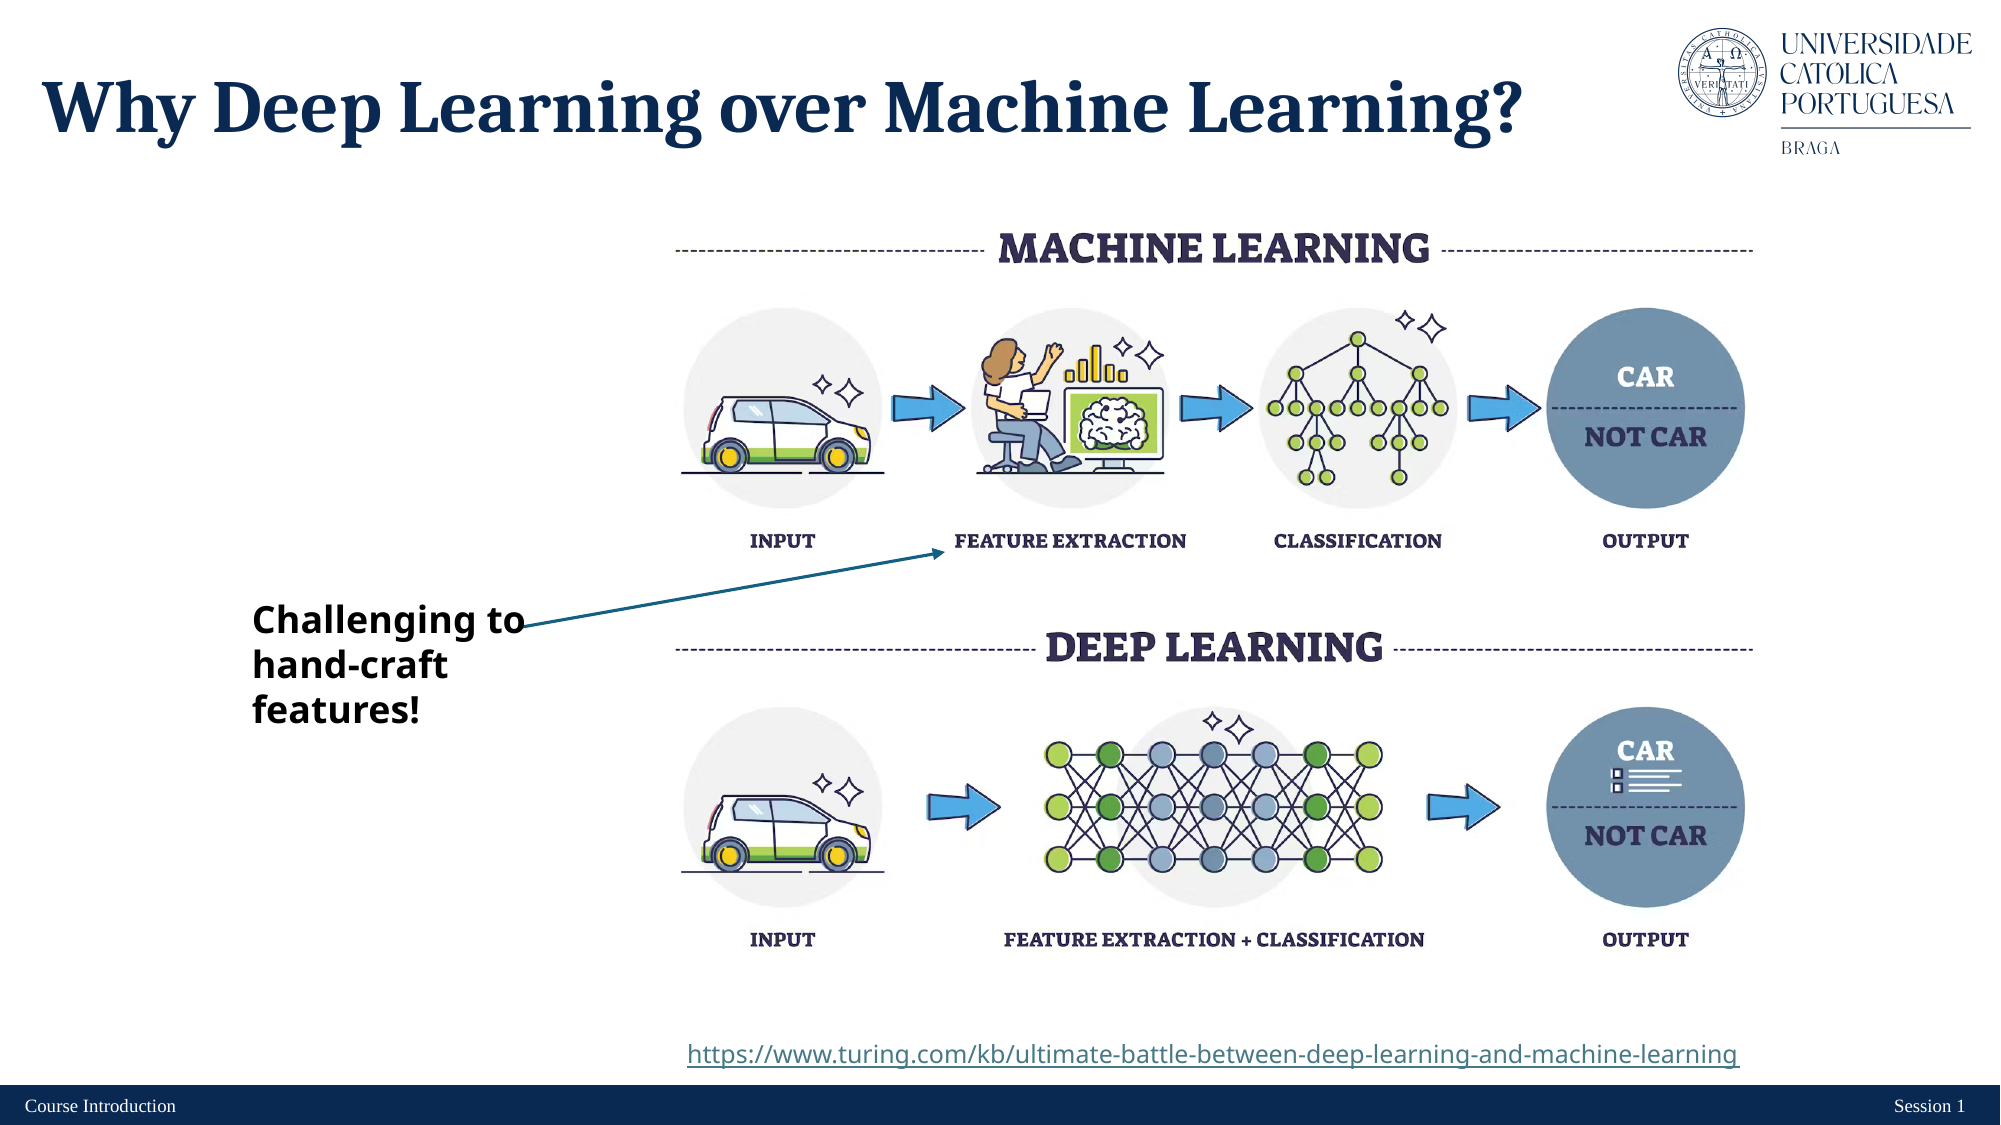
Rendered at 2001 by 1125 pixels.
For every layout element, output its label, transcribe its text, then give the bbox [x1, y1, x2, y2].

text_box https://www.turing.com/kb/ultimate-battle-between-deep-learning-and-machine-learning [646, 1031, 1781, 1125]
title Why Deep Learning over Machine Learning? [27, 0, 1753, 218]
text_box Challenging to hand-craft features! [236, 588, 612, 739]
text_box [1781, 1085, 2000, 1125]
text_box [0, 1085, 646, 1125]
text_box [519, 551, 946, 628]
text_box Session 1 [1781, 1086, 1981, 1125]
picture [646, 18, 1982, 1019]
text_box Course Introduction [9, 1086, 646, 1125]
